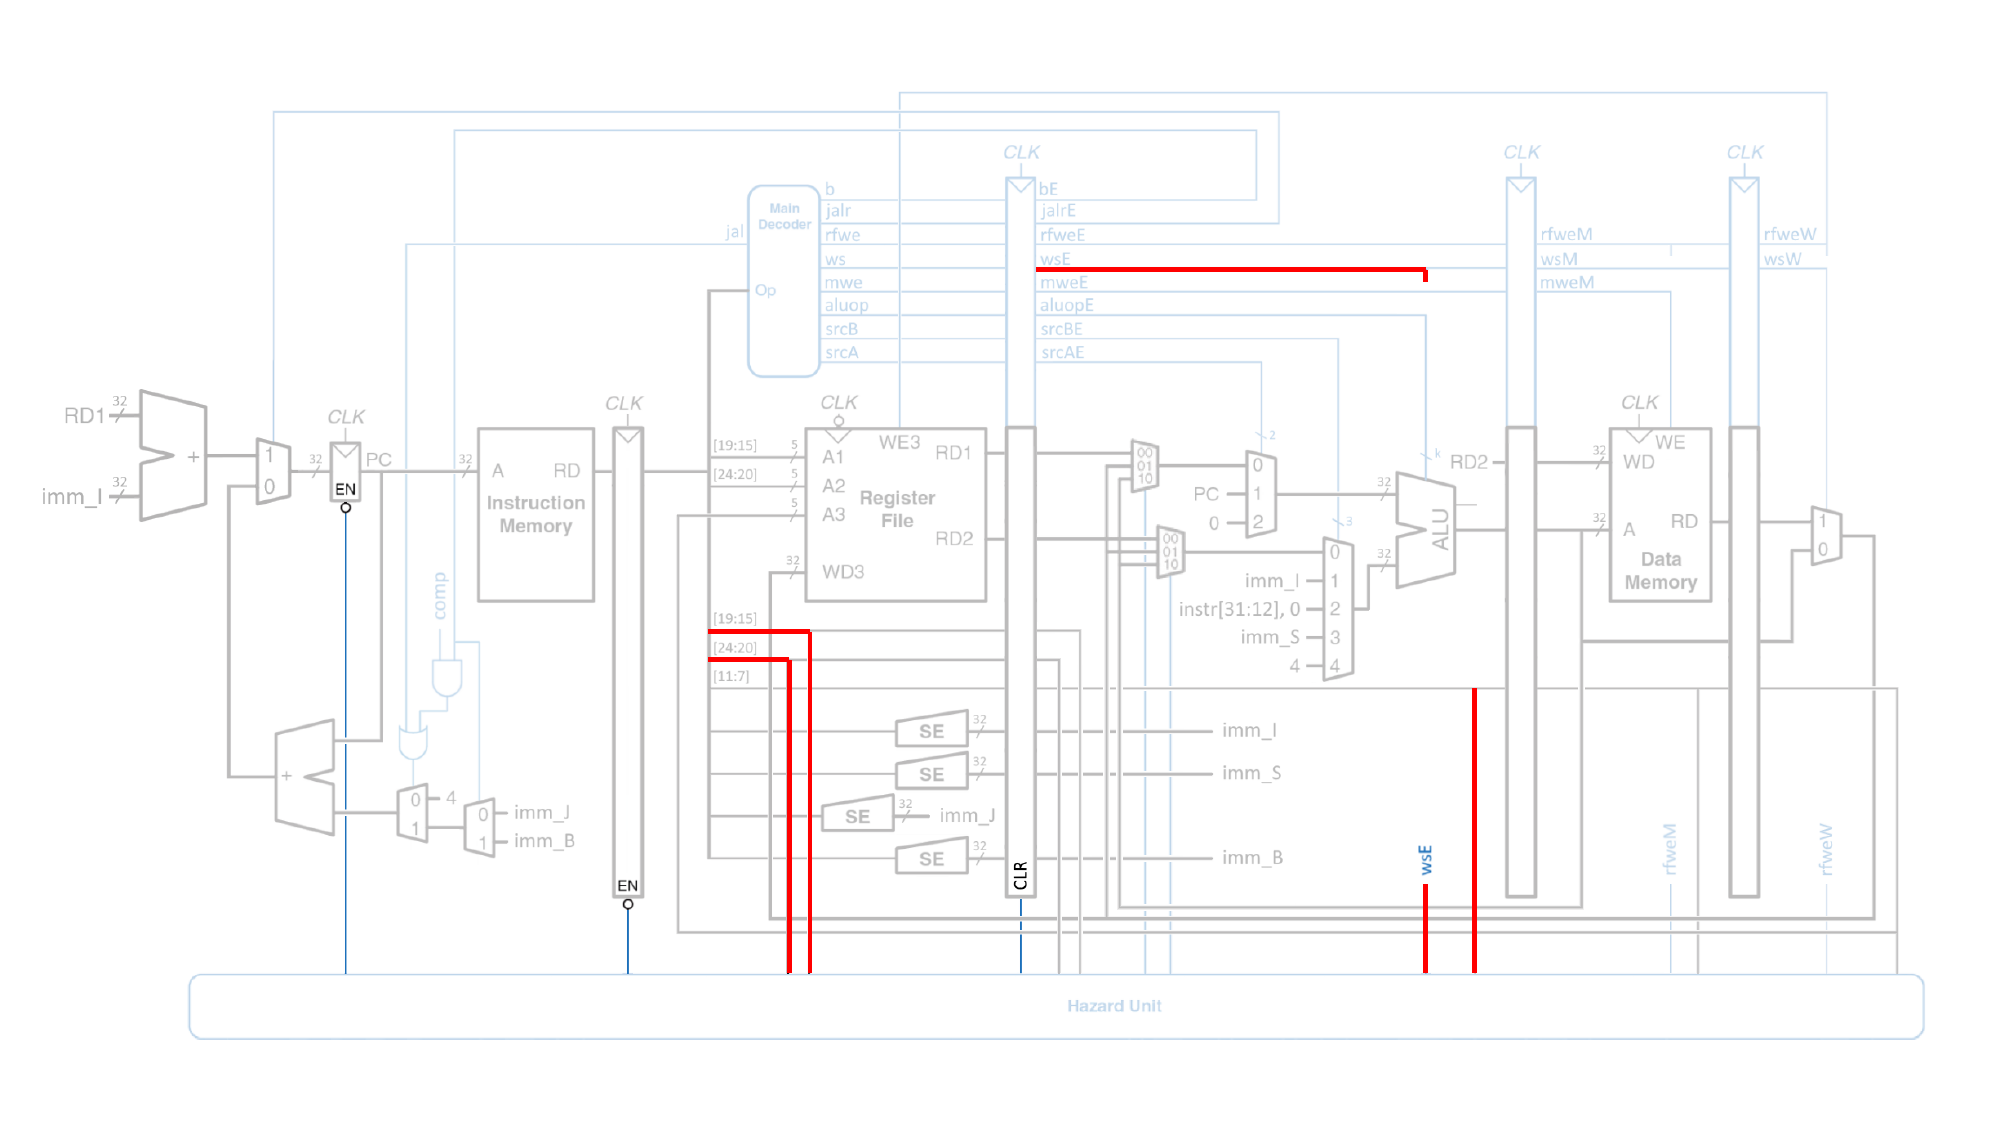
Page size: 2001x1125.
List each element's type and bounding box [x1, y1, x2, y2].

text_box [1036, 269, 1426, 973]
picture [0, 78, 2000, 1047]
text_box [707, 631, 810, 973]
